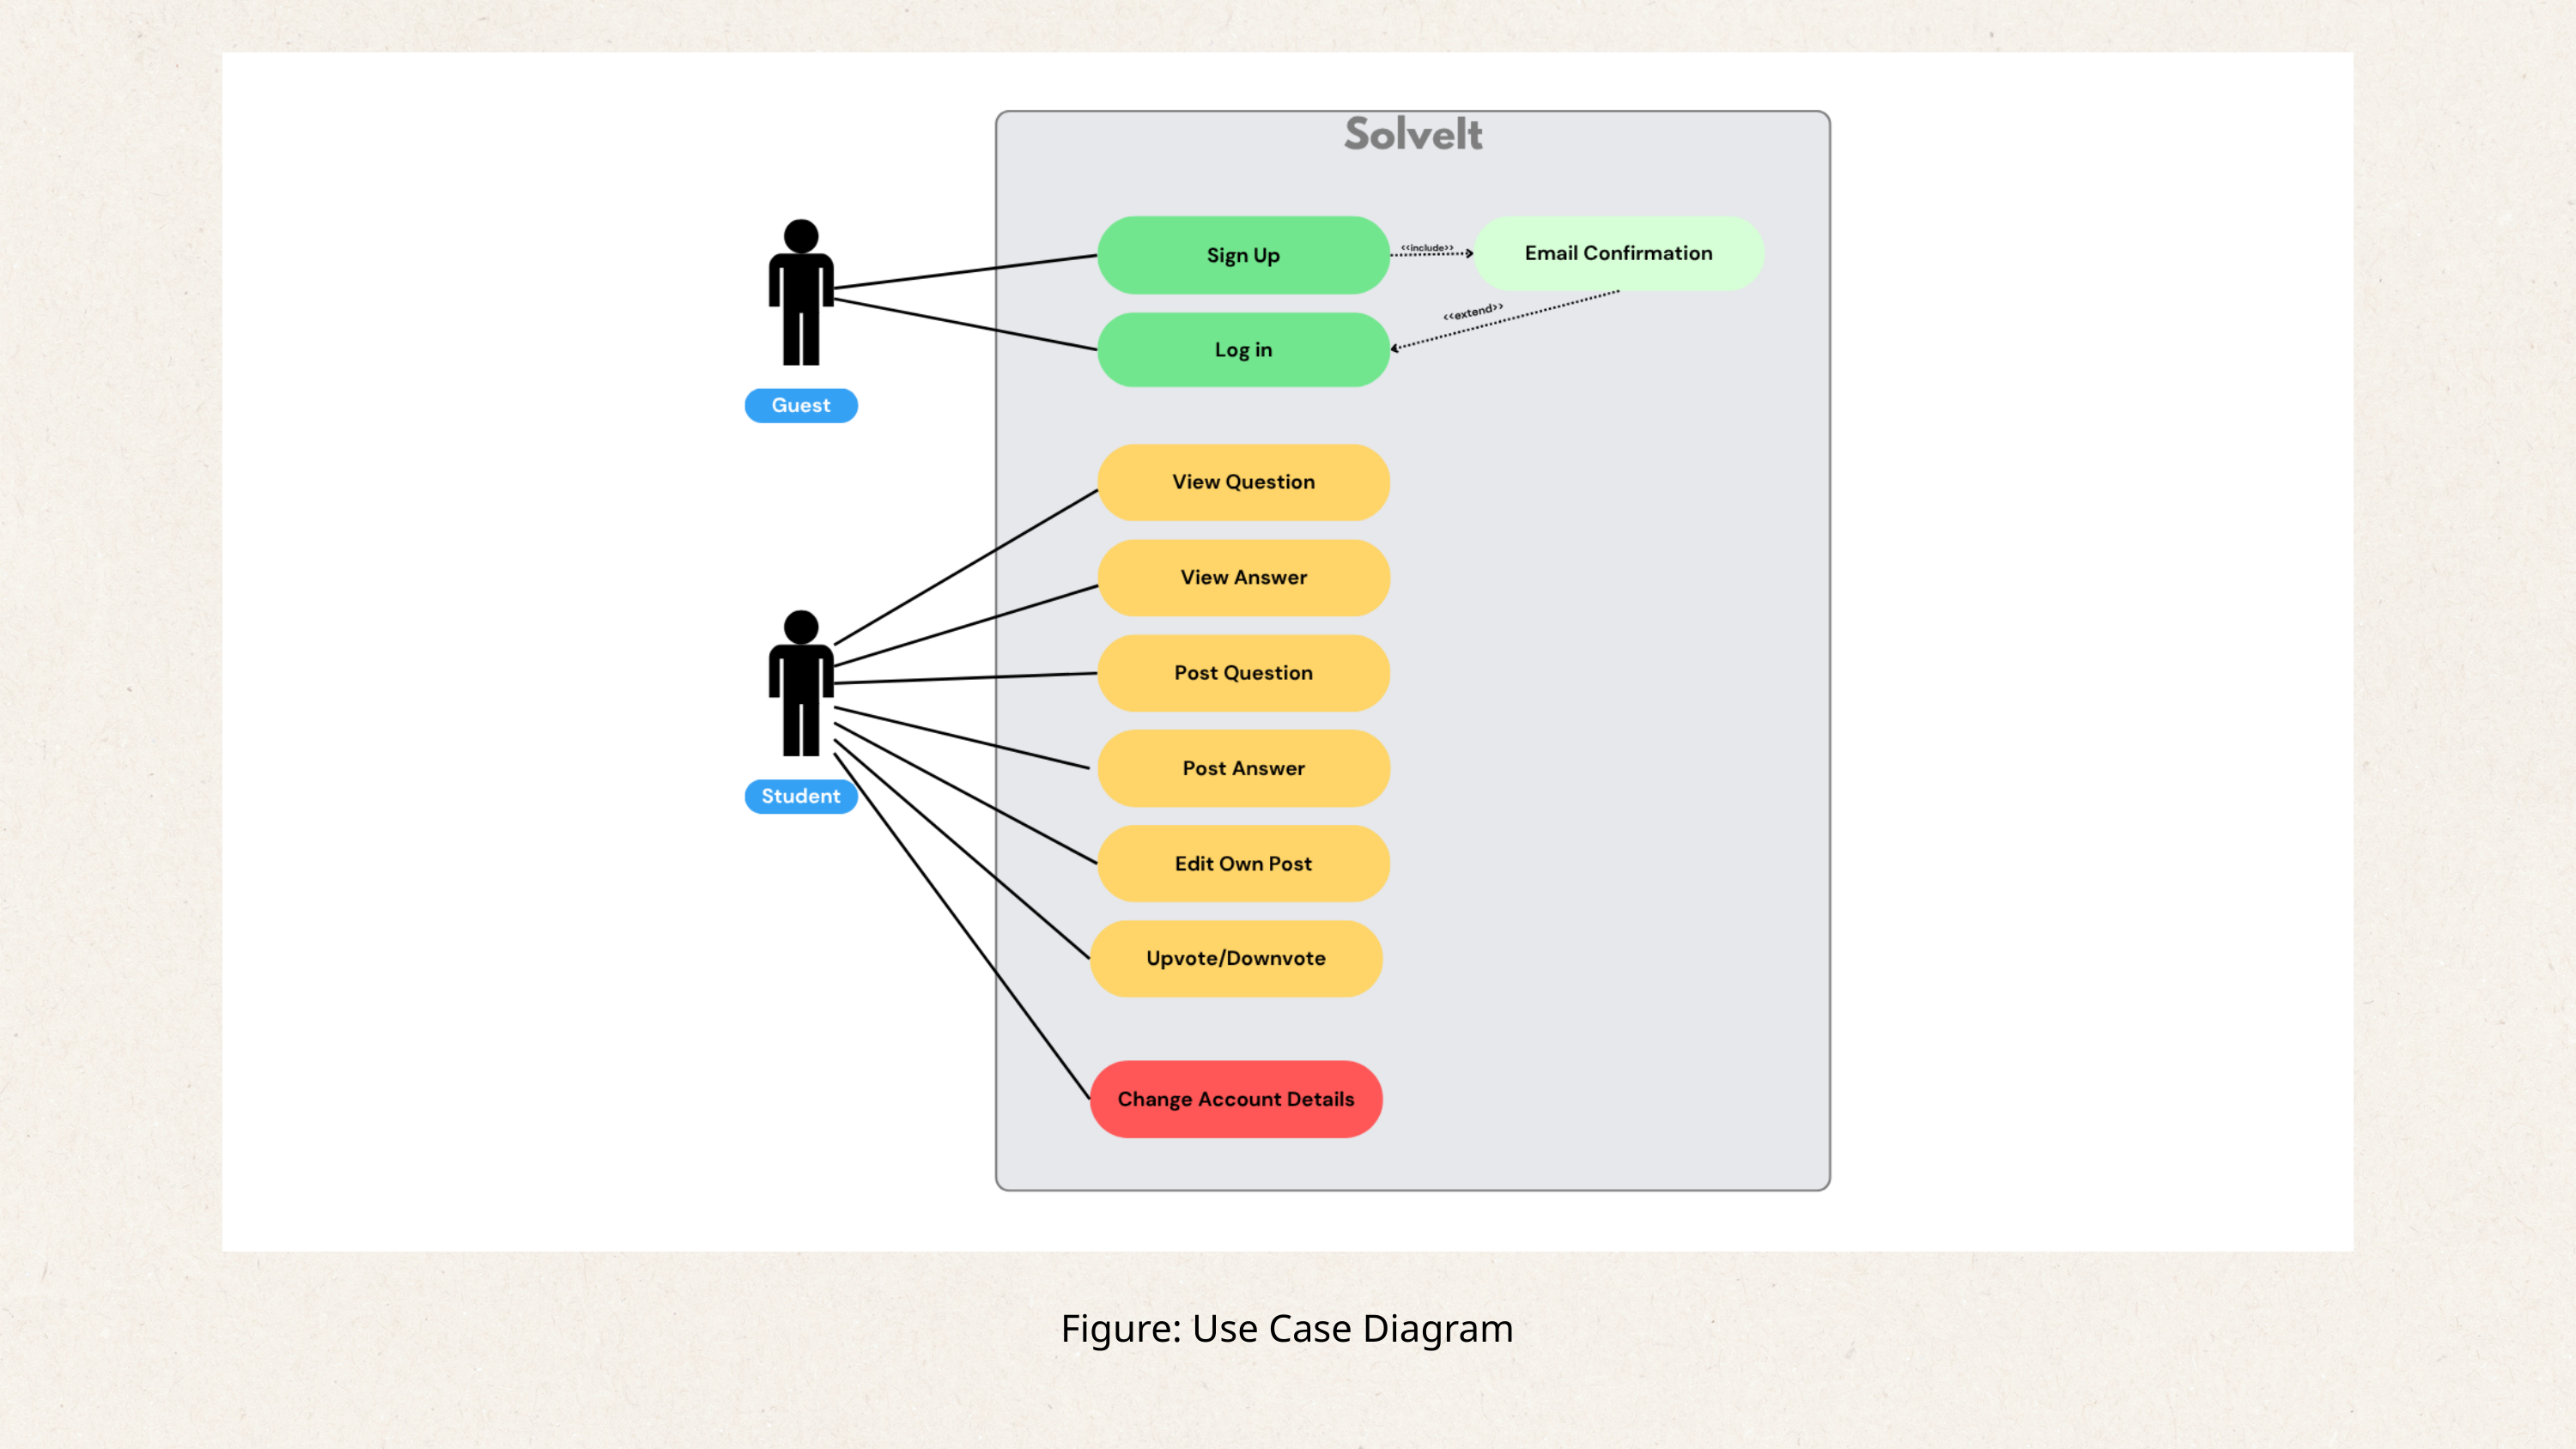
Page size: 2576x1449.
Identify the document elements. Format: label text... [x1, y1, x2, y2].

text_box [0, 0, 2576, 1449]
text_box Figure: Use Case Diagram [934, 1296, 1642, 1350]
text_box [222, 52, 2354, 1252]
